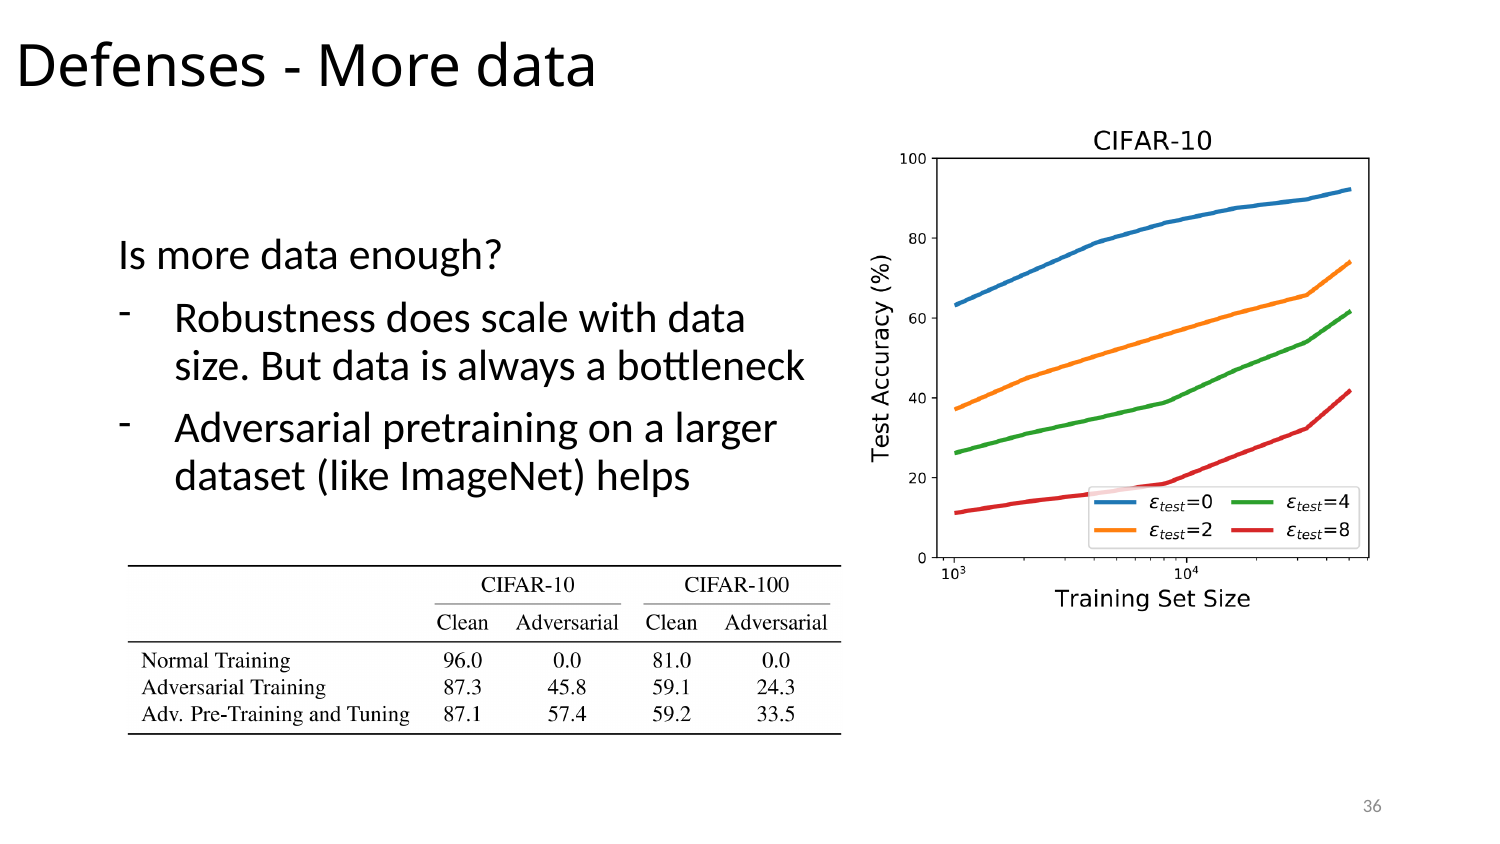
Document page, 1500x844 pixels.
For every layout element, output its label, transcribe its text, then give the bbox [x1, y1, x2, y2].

title Defenses - More data [0, 0, 1294, 150]
picture [865, 123, 1372, 612]
slide_number 36 [1059, 782, 1397, 827]
text_box Is more data enough? Robustness does scale with data size. But data is always a bottleneck Adversarial pretraining on a larger dataset (like ImageNet) helps [103, 224, 829, 755]
picture [126, 564, 843, 736]
